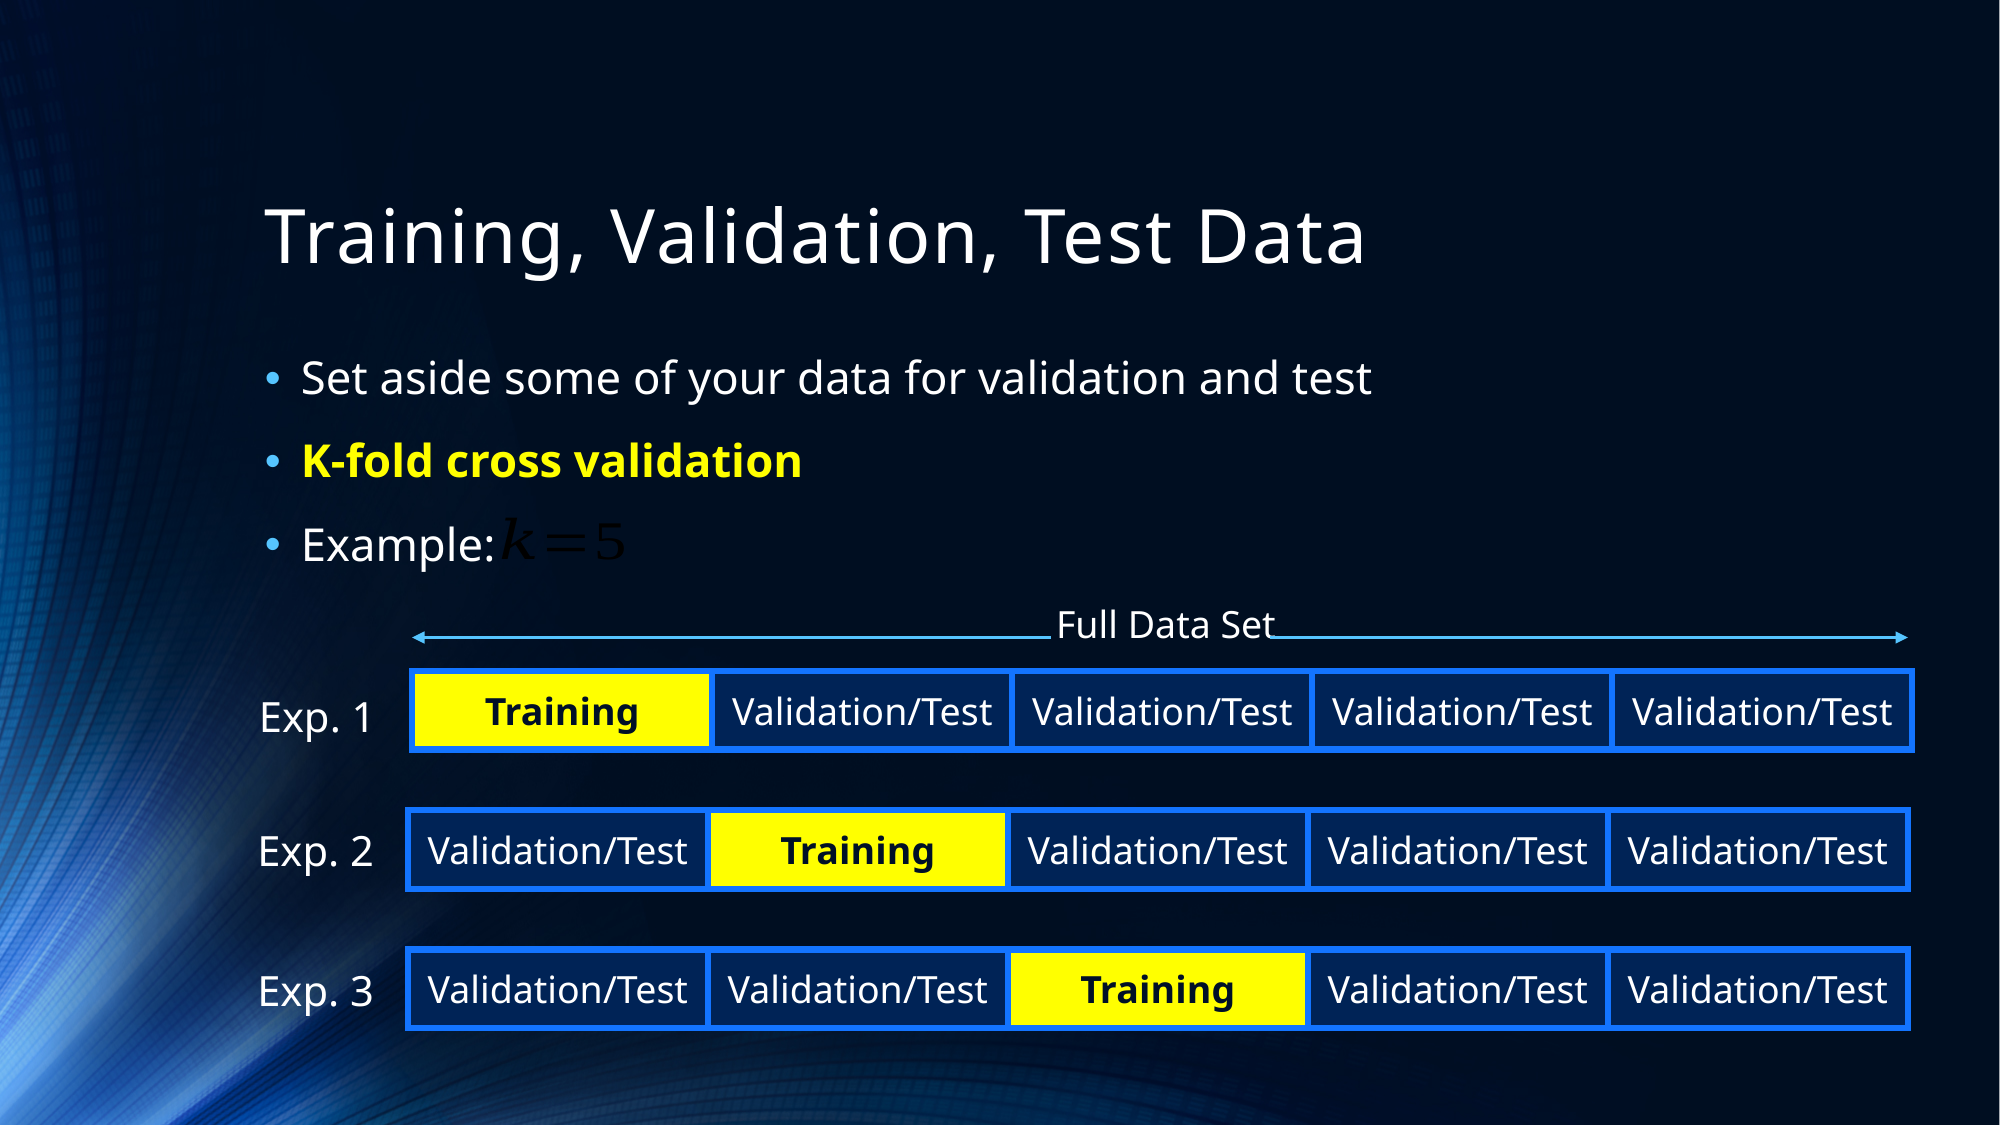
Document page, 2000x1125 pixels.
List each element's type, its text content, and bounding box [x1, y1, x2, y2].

text_box Validation/Test [707, 948, 1007, 1029]
text_box Exp. 3 [242, 957, 390, 1023]
text_box Validation/Test [1307, 948, 1607, 1029]
text_box Validation/Test [711, 670, 1011, 751]
text_box Validation/Test [1611, 670, 1913, 751]
picture [0, 0, 2000, 1125]
text_box Full Data Set [1041, 593, 1291, 654]
text_box Training [1007, 948, 1307, 1029]
text_box Exp. 1 [243, 683, 391, 749]
text_box Exp. 2 [242, 817, 390, 883]
list Set aside some of your data for validation and test K-fold cross validation Example: [249, 348, 1749, 580]
text_box Validation/Test [1311, 670, 1611, 751]
text_box Training [707, 809, 1007, 890]
title Training, Validation, Test Data [249, 62, 1750, 288]
text_box Validation/Test [1307, 809, 1607, 890]
text_box Validation/Test [1607, 809, 1909, 890]
text_box Training [411, 670, 711, 751]
text_box Validation/Test [1607, 948, 1909, 1029]
text_box Validation/Test [407, 948, 707, 1029]
text_box Validation/Test [1011, 670, 1311, 751]
text_box Validation/Test [1007, 809, 1307, 890]
text_box Validation/Test [407, 809, 707, 890]
